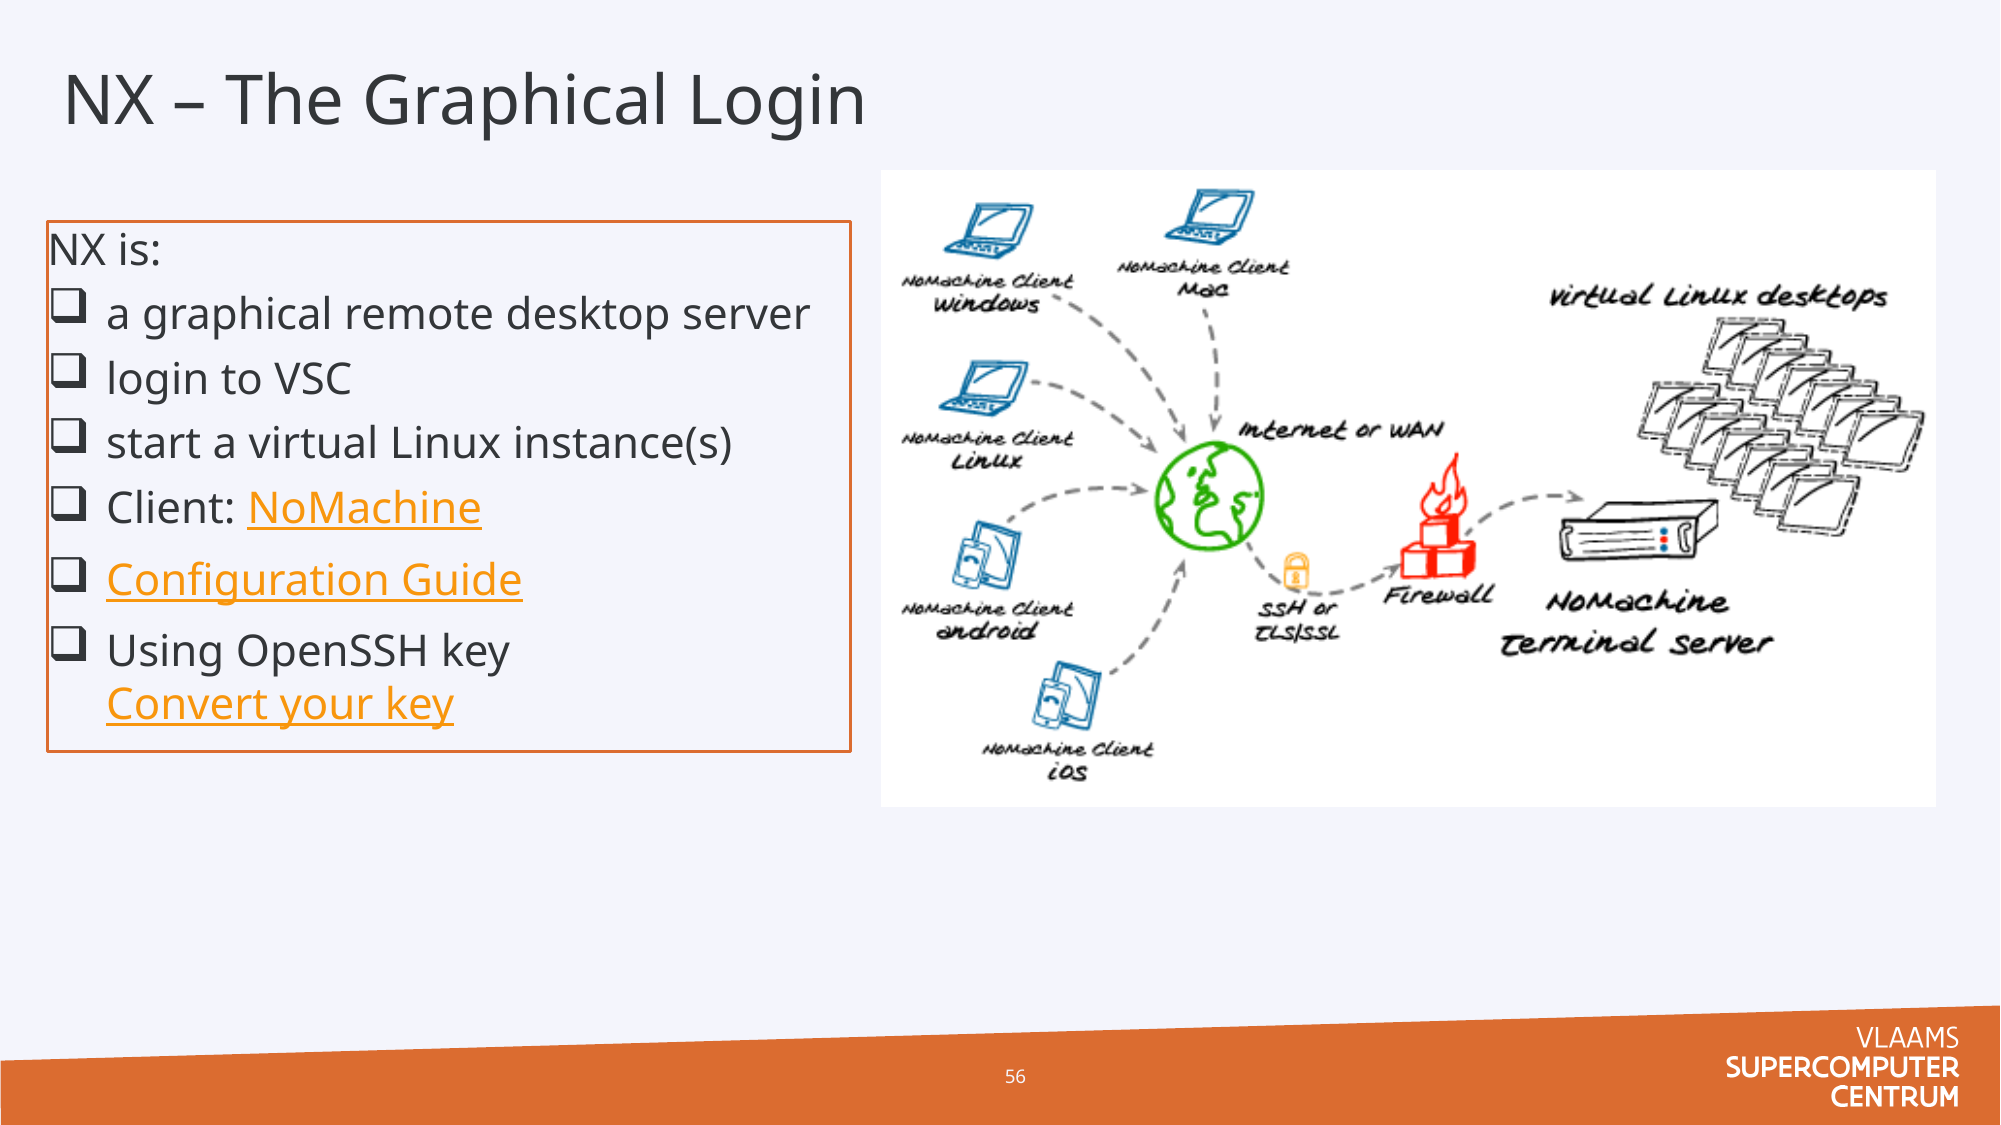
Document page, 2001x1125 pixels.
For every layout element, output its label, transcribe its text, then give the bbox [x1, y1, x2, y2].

picture [881, 170, 1936, 807]
text_box NX is: a graphical remote desktop server login to VSC start a virtual Linux instance(s) Client: NoMachine Configuration Guide Using OpenSSH key Convert your key [47, 221, 851, 752]
picture [1725, 1021, 1960, 1117]
title NX – The Graphical Login [47, 25, 1024, 179]
slide_number 56 [958, 1047, 1042, 1108]
